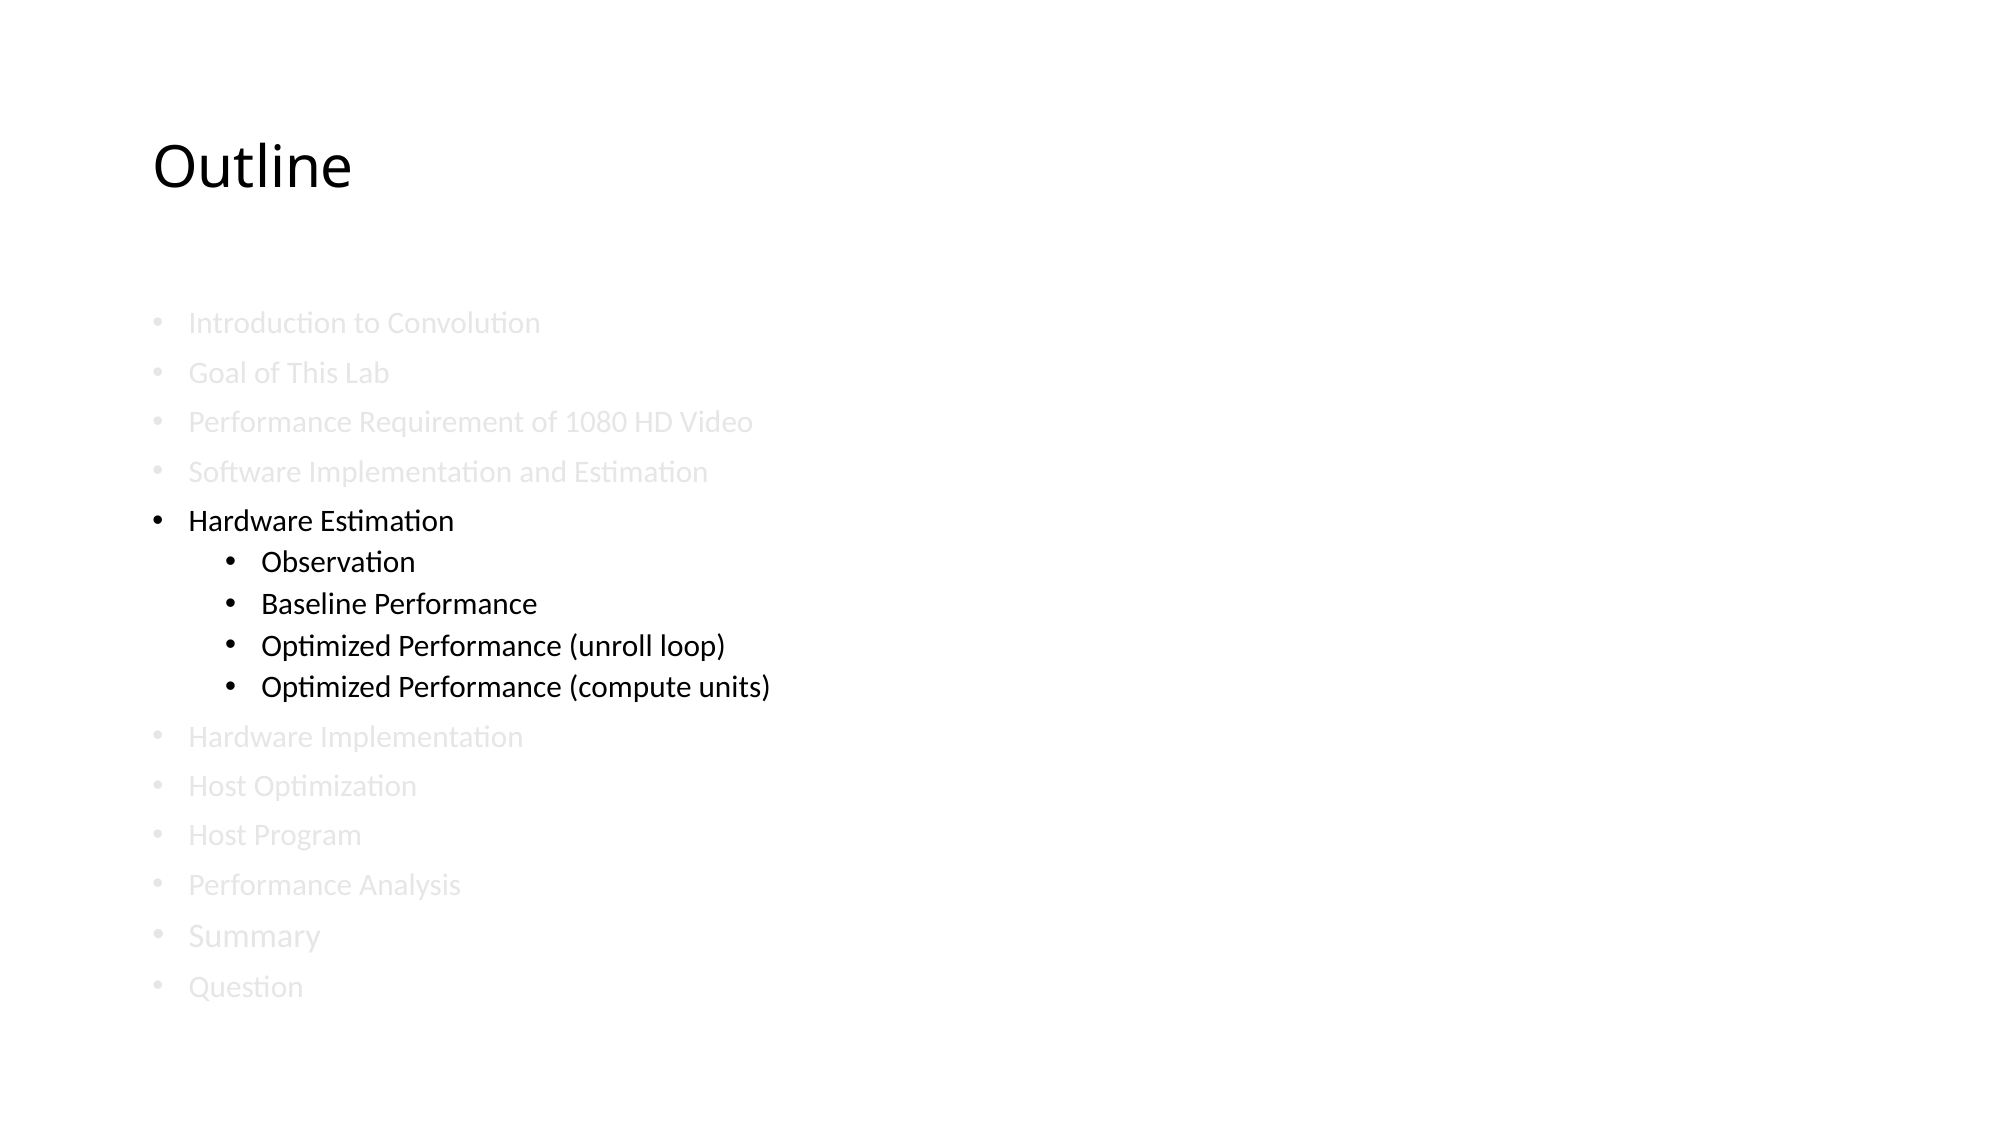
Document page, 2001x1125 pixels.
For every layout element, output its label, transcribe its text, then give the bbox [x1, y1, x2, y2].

list Introduction to Convolution Goal of This Lab Performance Requirement of 1080 HD Video Software Implementation and Estimation Hardware Estimation Observation Baseline Performance Optimized Performance (unroll loop) Optimized Performance (compute units) Hardware Implementation Host Optimization Host Program Performance Analysis Summary Question [137, 299, 1863, 1014]
title Outline [137, 59, 1863, 278]
